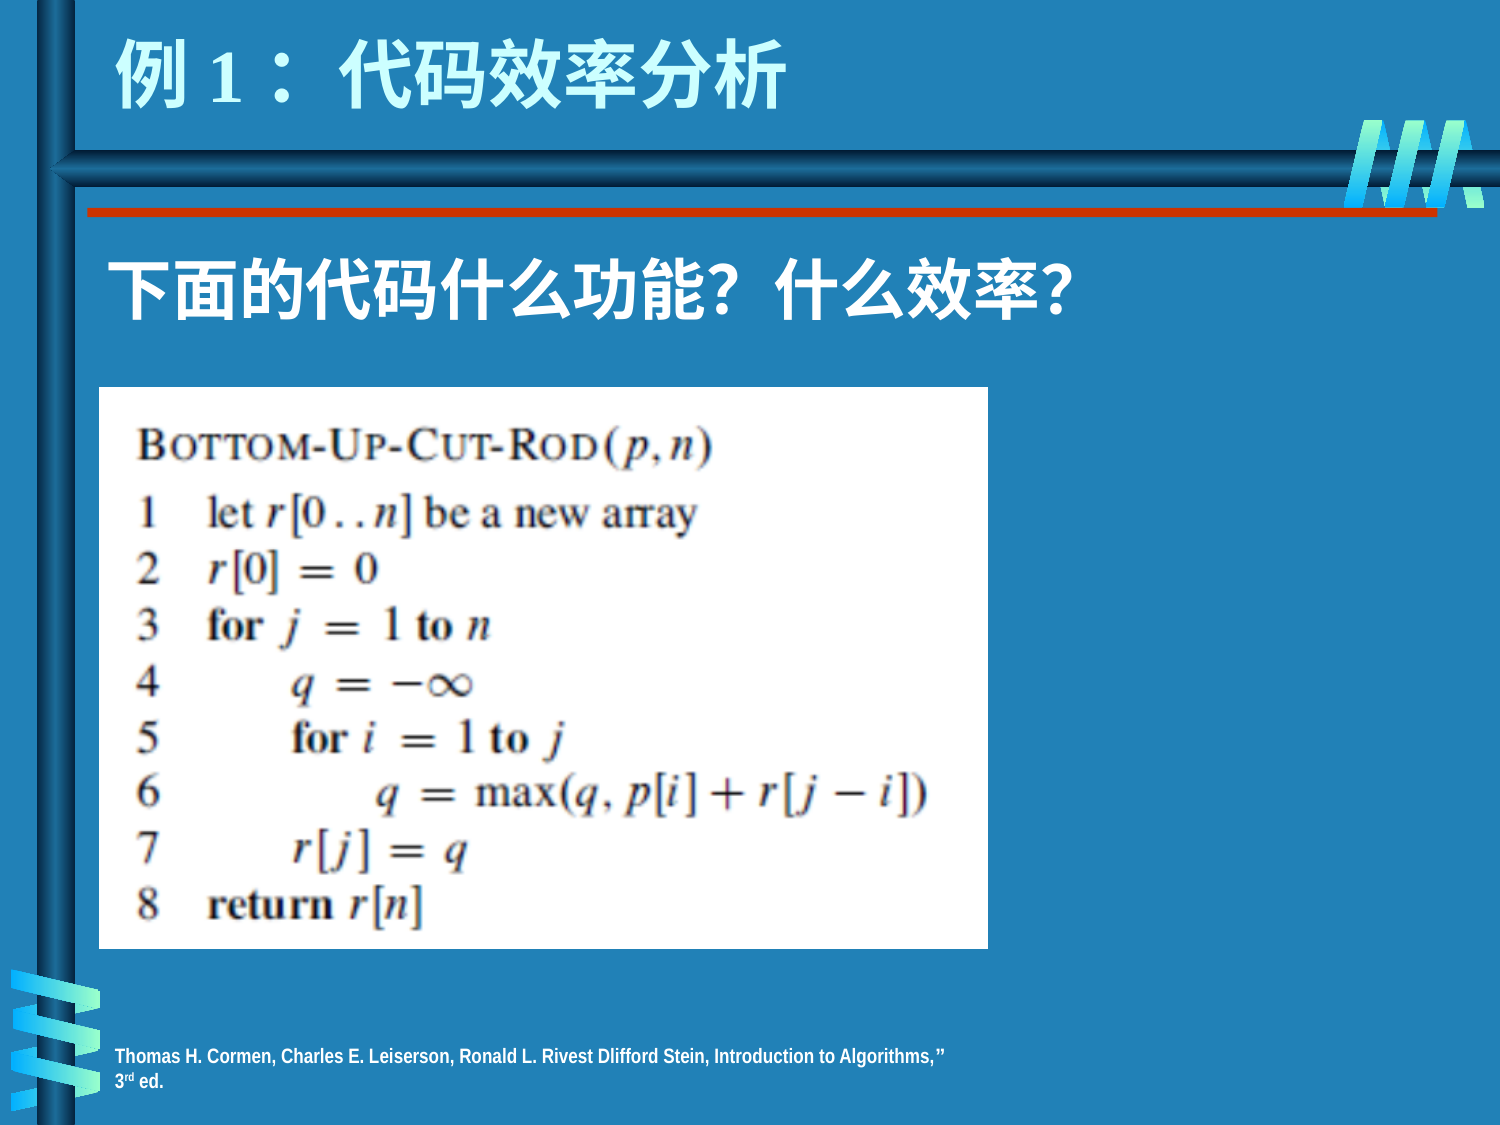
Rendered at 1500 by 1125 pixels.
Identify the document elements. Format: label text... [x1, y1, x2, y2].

text_box 下面的代码什么功能？什么效率？ [91, 240, 1123, 336]
title 例1：代码效率分析 [99, 12, 1475, 125]
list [99, 387, 988, 949]
